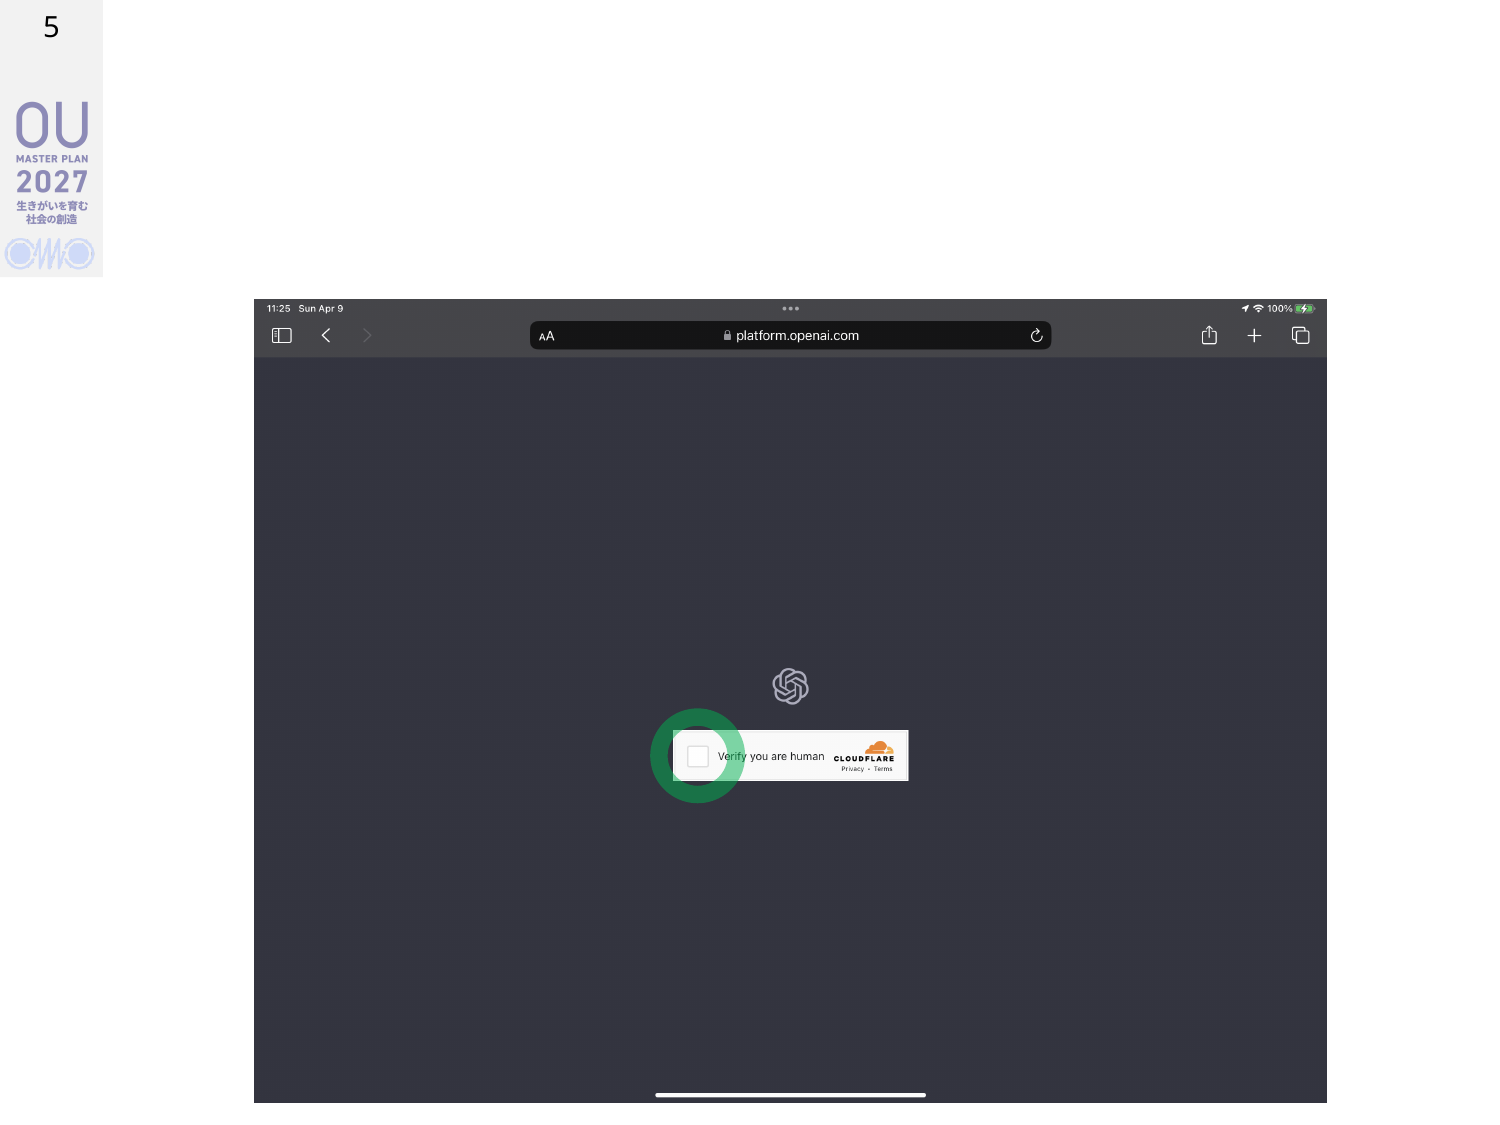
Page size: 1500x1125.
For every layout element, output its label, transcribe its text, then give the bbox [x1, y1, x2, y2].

slide_number 5 [0, 0, 104, 61]
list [254, 299, 1326, 1103]
